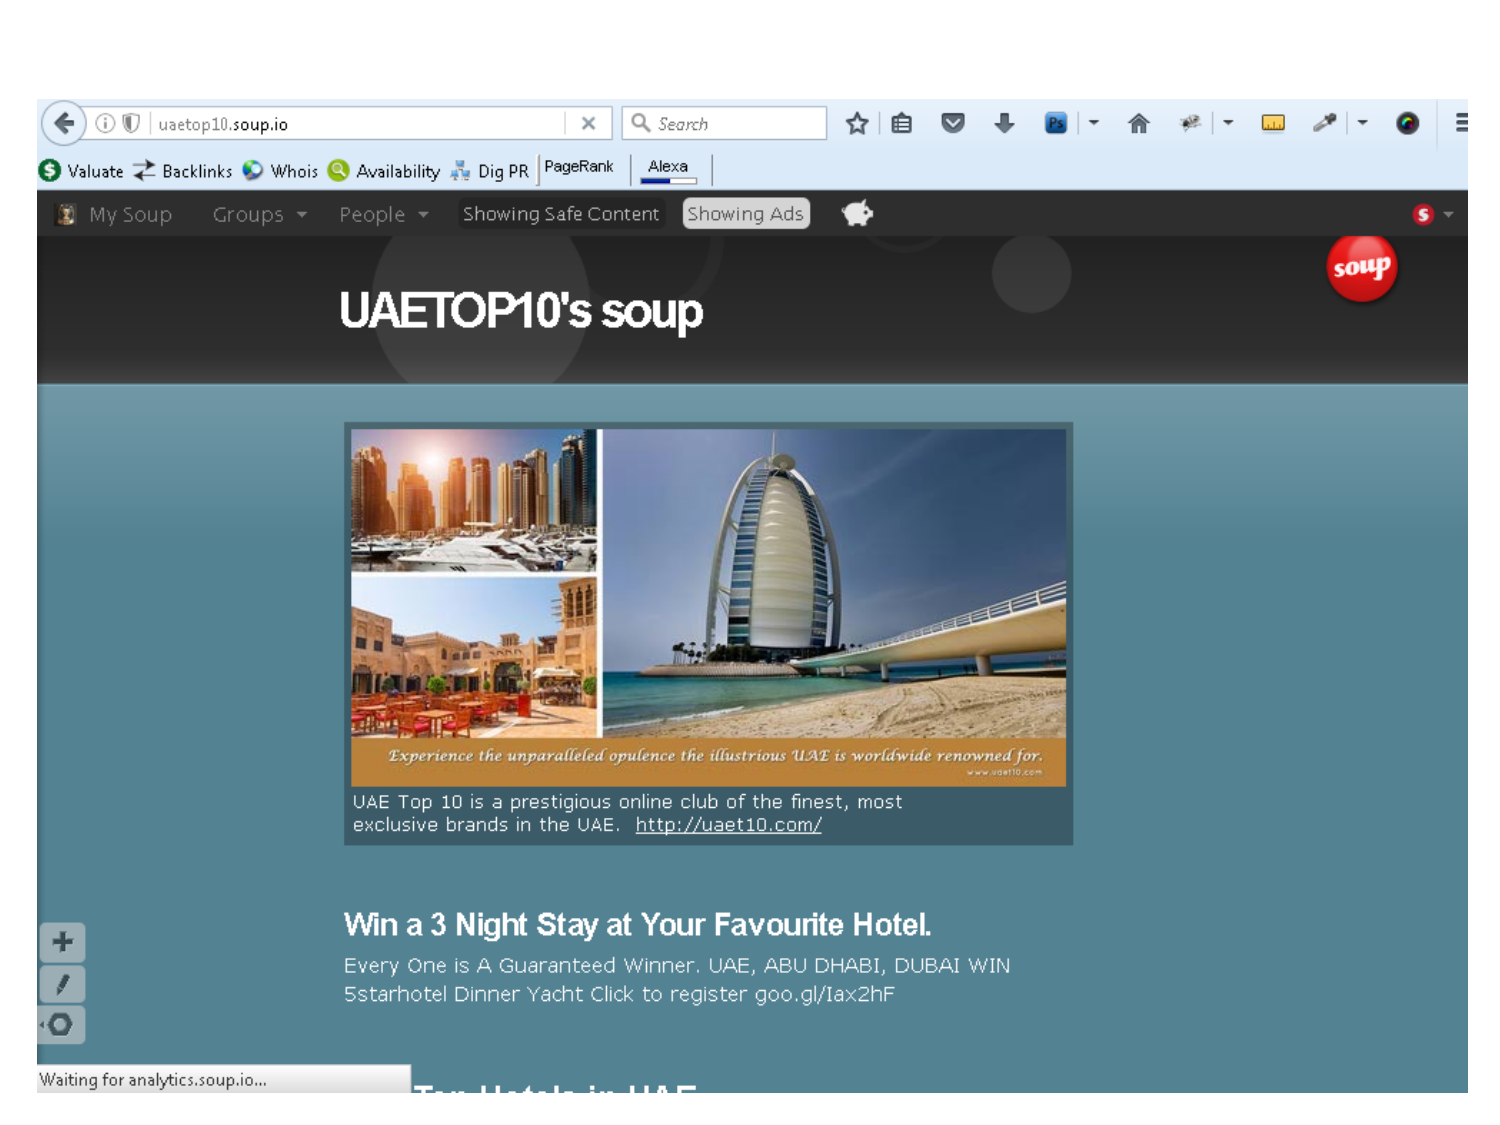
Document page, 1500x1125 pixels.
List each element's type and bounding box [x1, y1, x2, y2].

picture [37, 99, 1468, 1094]
